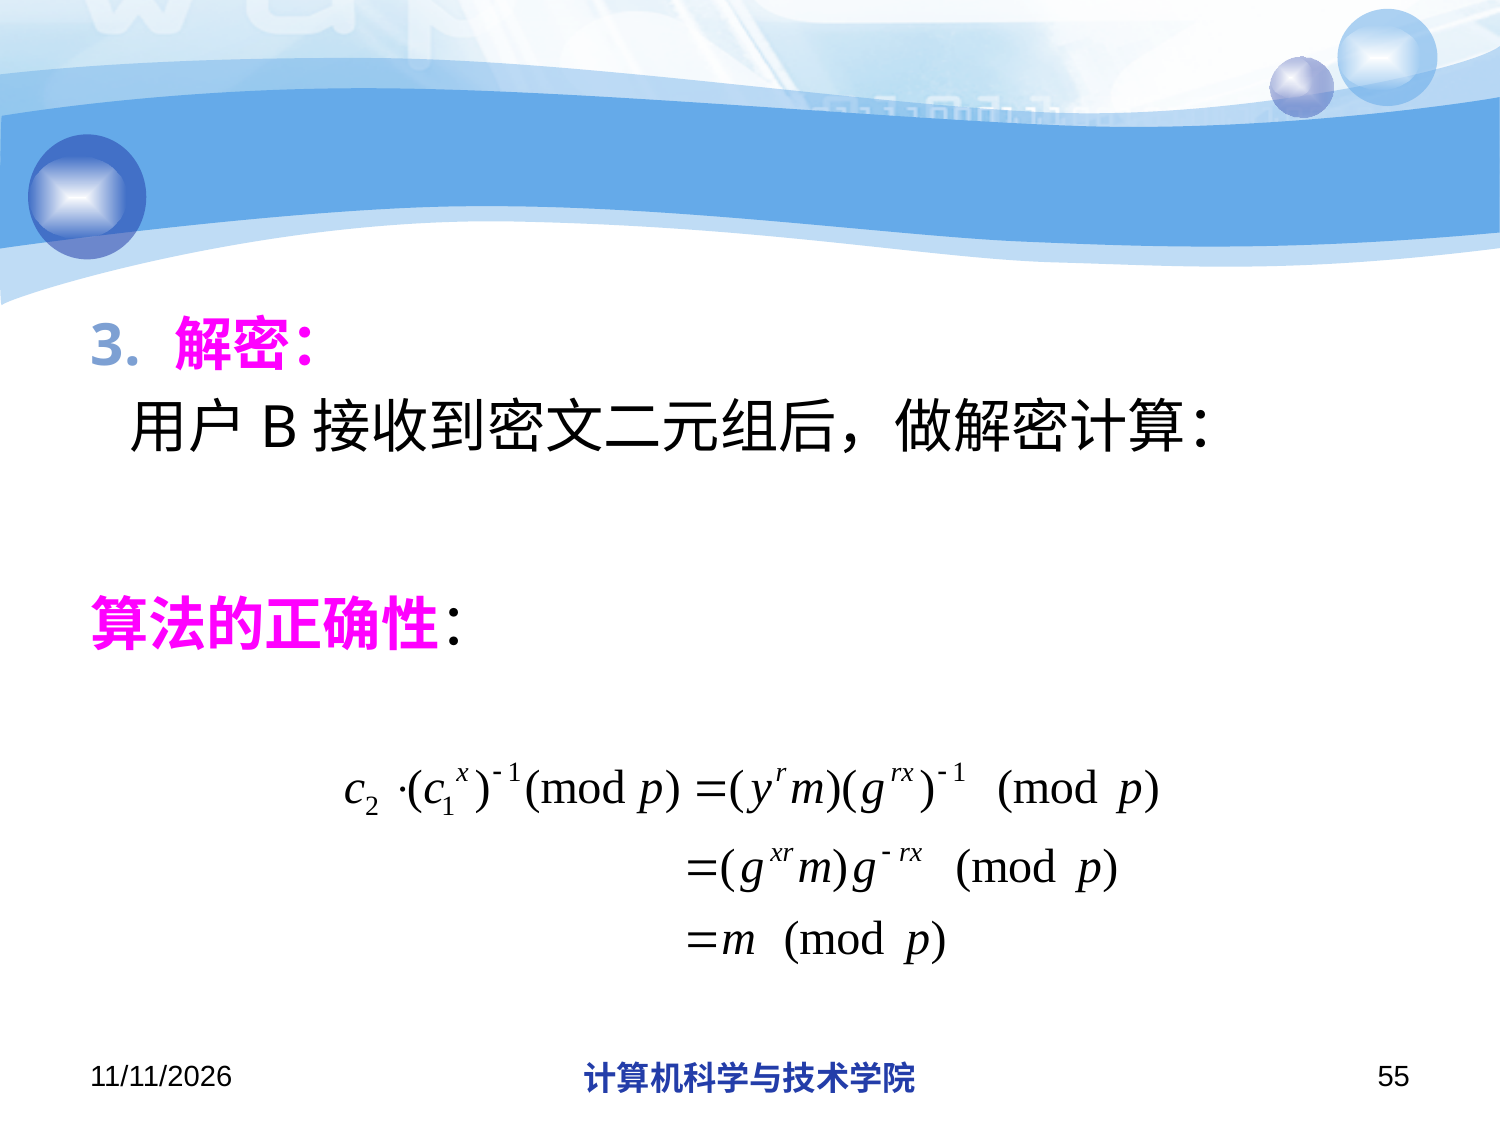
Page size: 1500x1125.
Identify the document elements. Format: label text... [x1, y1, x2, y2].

slide_number 55 [1074, 1049, 1426, 1103]
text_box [337, 749, 1170, 976]
footer 计算机科学与技术学院 [512, 1049, 988, 1103]
picture [0, 0, 1500, 113]
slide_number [74, 1049, 426, 1103]
